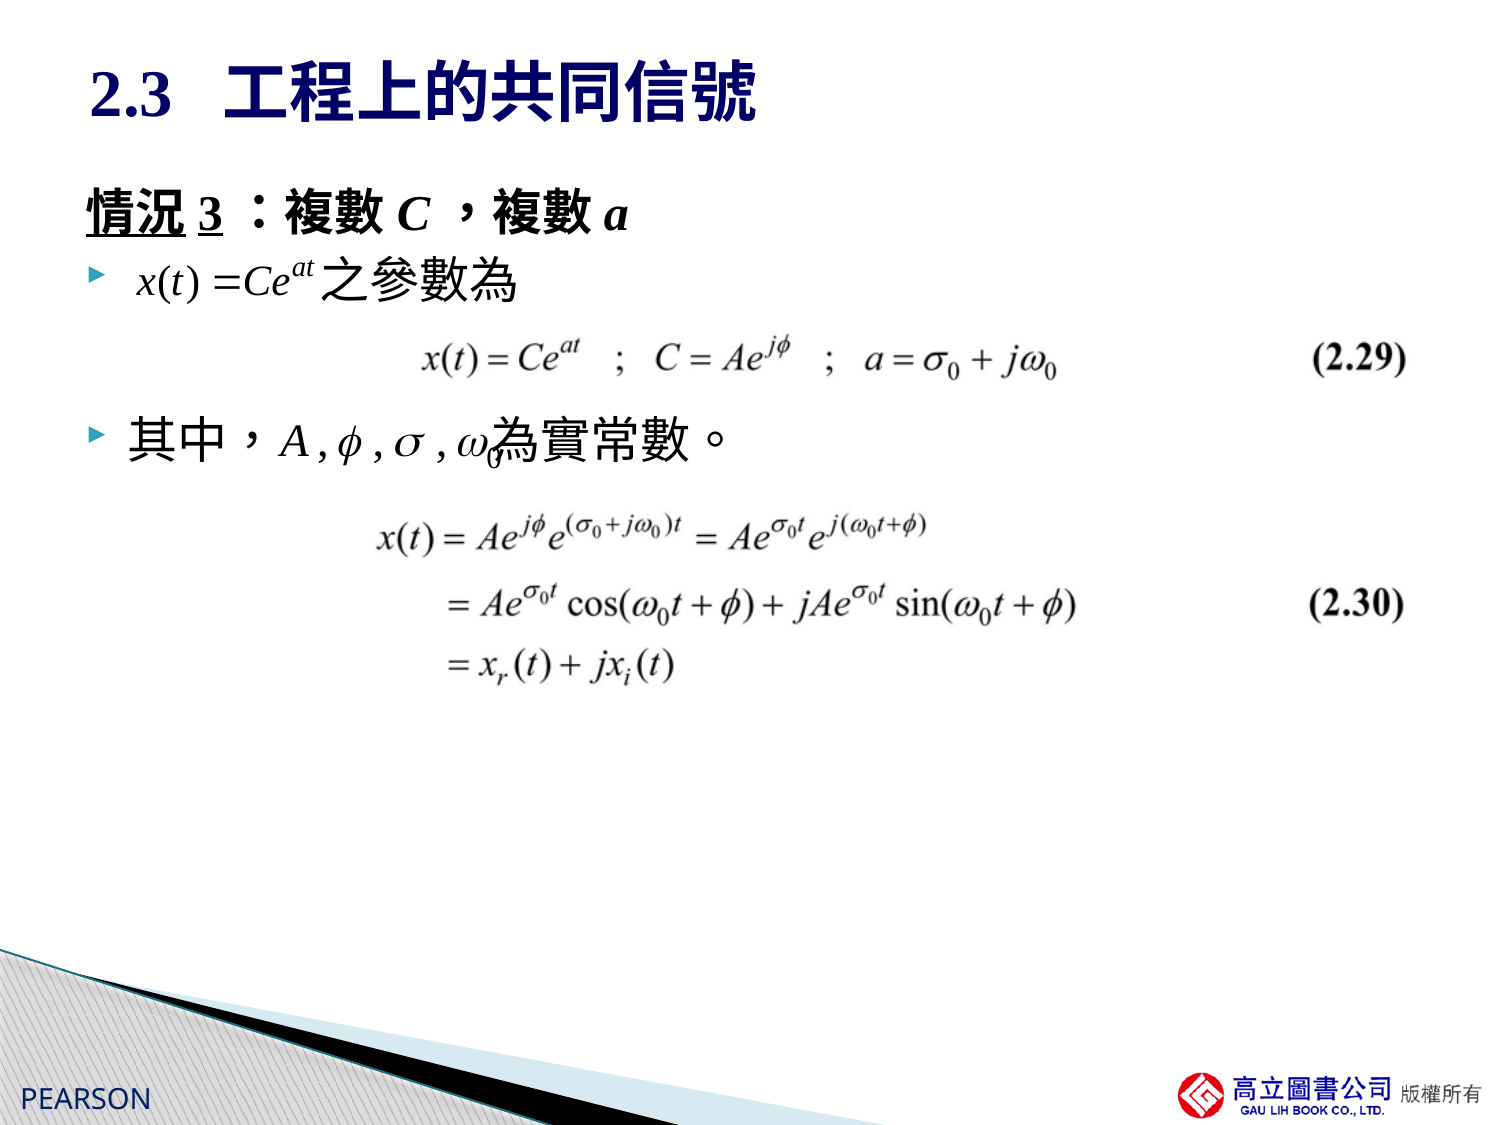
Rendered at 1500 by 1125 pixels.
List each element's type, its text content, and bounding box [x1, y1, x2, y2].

picture [1178, 1065, 1500, 1125]
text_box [268, 407, 526, 479]
picture [90, 491, 1424, 707]
list 情況3：複數C，複數a 之參數為 其中， 為實常數。 [53, 172, 1459, 1052]
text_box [127, 241, 337, 317]
picture [111, 320, 1434, 398]
title 2.3 工程上的共同信號 [75, 30, 1425, 149]
